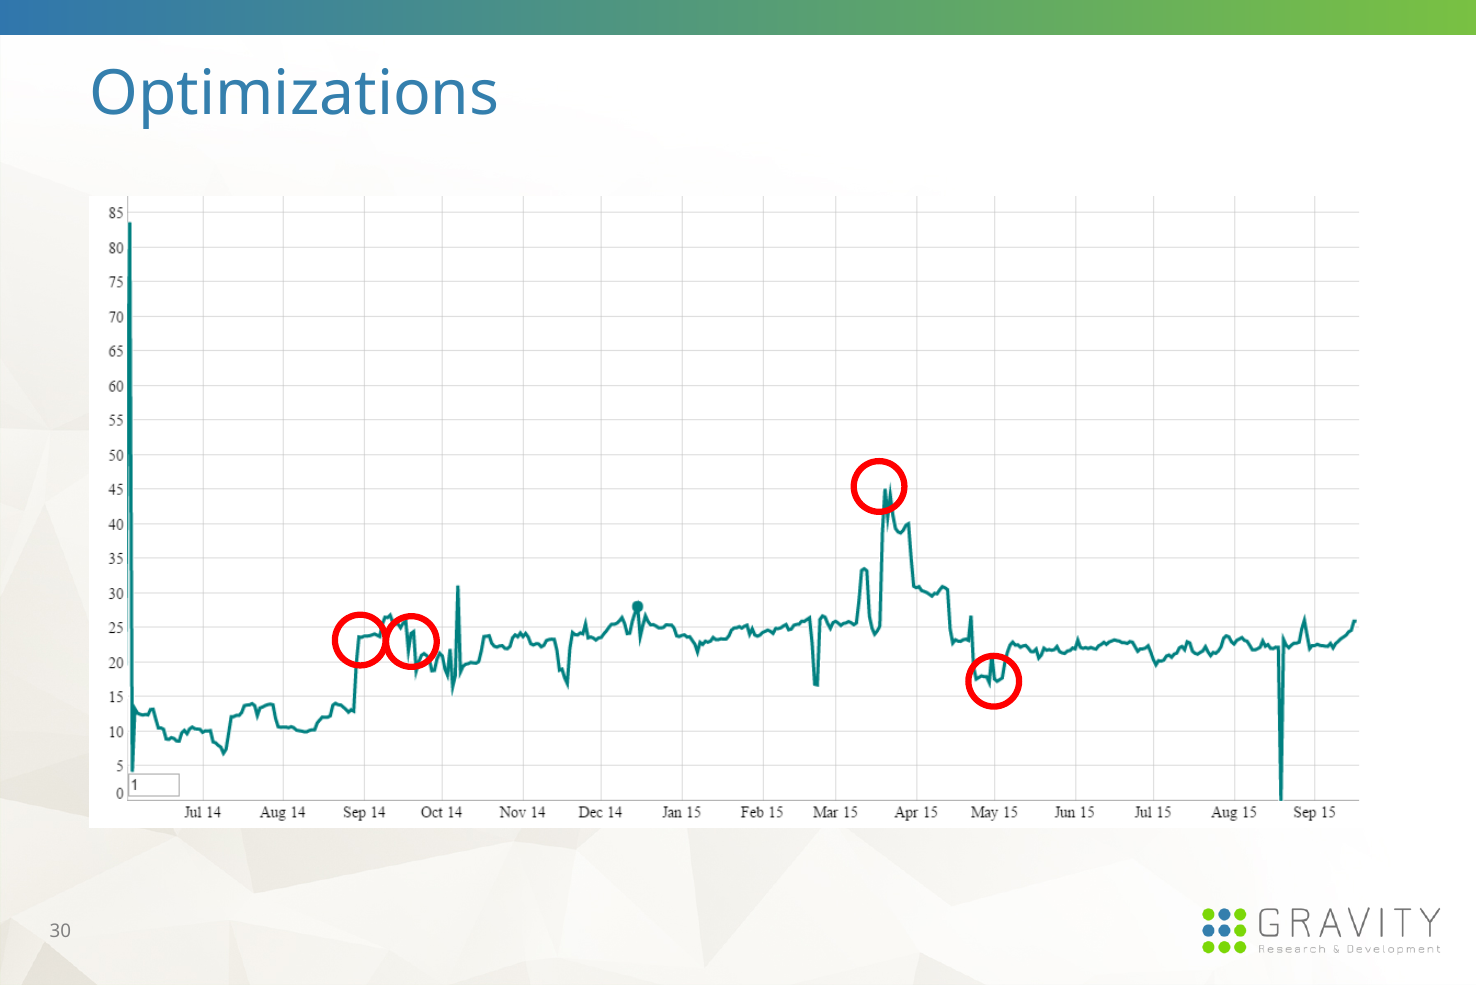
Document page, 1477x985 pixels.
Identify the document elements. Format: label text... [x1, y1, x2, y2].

picture [0, 0, 1477, 985]
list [89, 196, 1402, 828]
slide_number 30 [34, 904, 90, 958]
title Optimizations [74, 36, 1402, 153]
